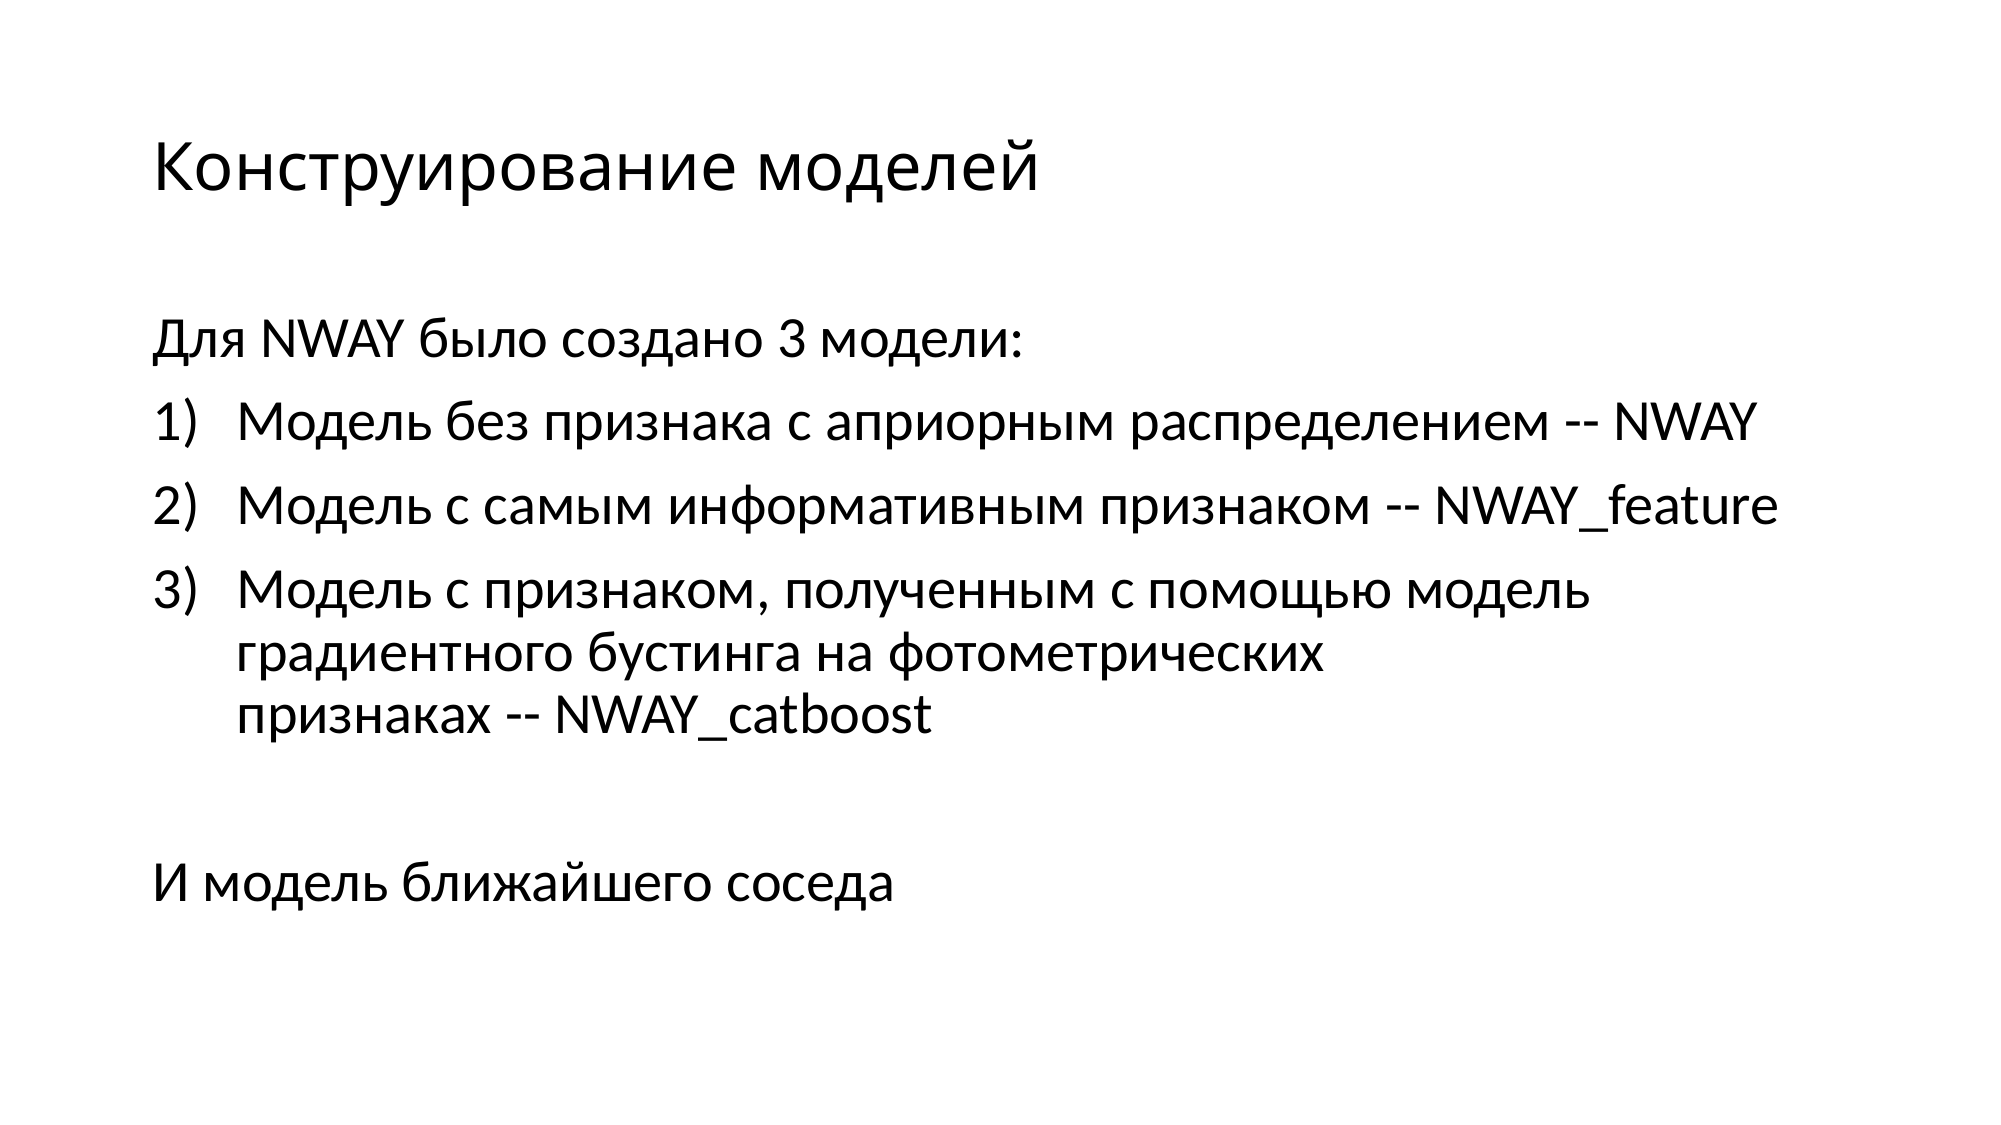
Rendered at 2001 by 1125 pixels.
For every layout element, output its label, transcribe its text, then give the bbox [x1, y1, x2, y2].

list Для NWAY было создано 3 модели: Модель без признака с априорным распределением -- NWAY Модель с самым информативным признаком -- NWAY_feature Модель с признаком, полученным с помощью модель градиентного бустинга на фотометрических признаках -- NWAY_catboost И модель ближайшего соседа [137, 299, 1863, 1014]
title Конструирование моделей [137, 59, 1863, 278]
